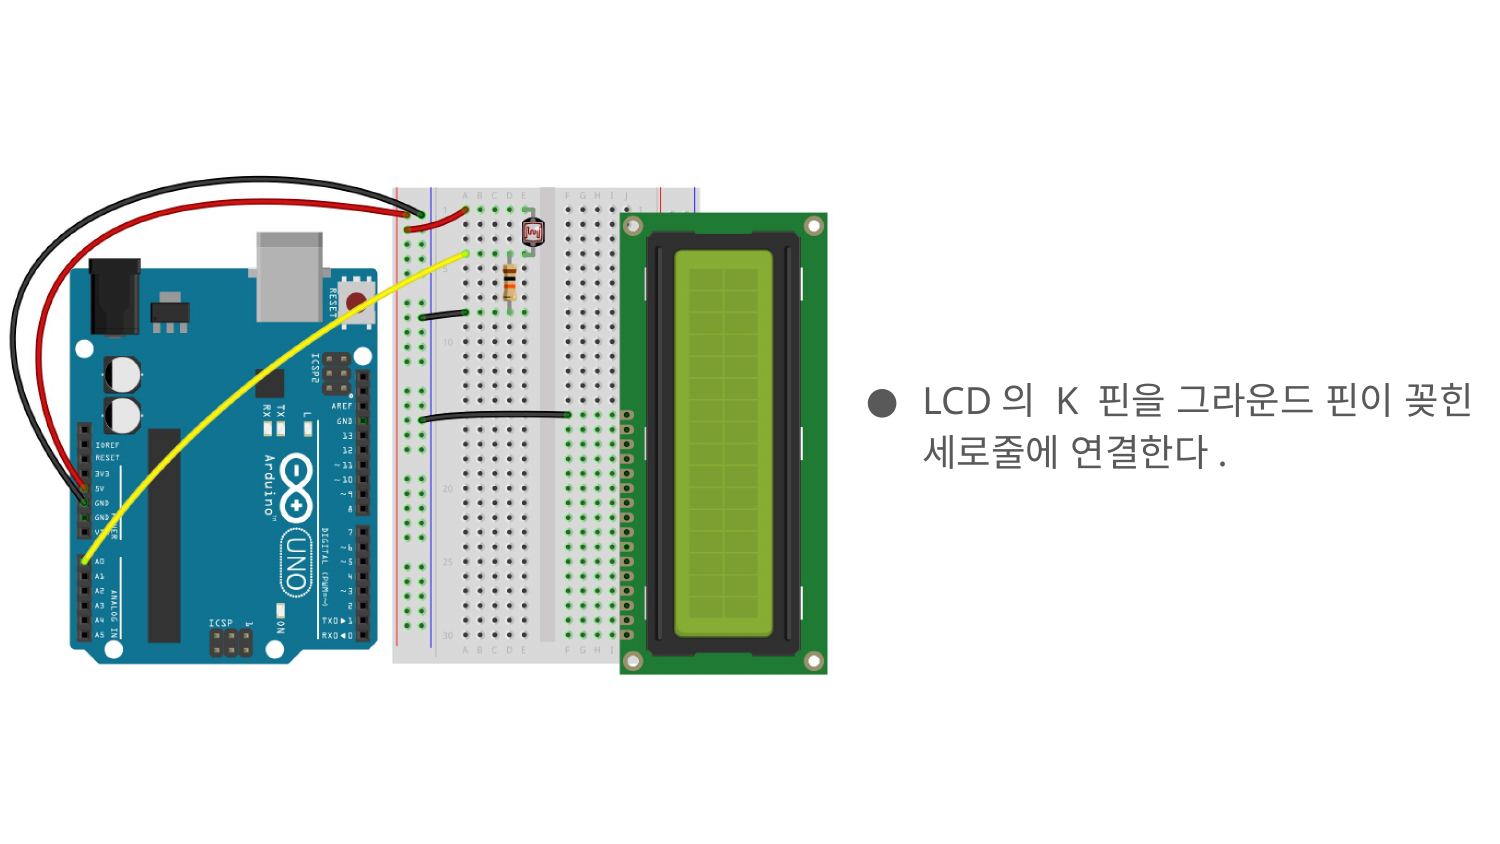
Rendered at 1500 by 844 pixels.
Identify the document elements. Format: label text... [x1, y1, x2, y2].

list LCD의 K 핀을 그라운드 핀이 꽂힌 세로줄에 연결한다. [832, 0, 1500, 844]
picture [0, 162, 833, 681]
